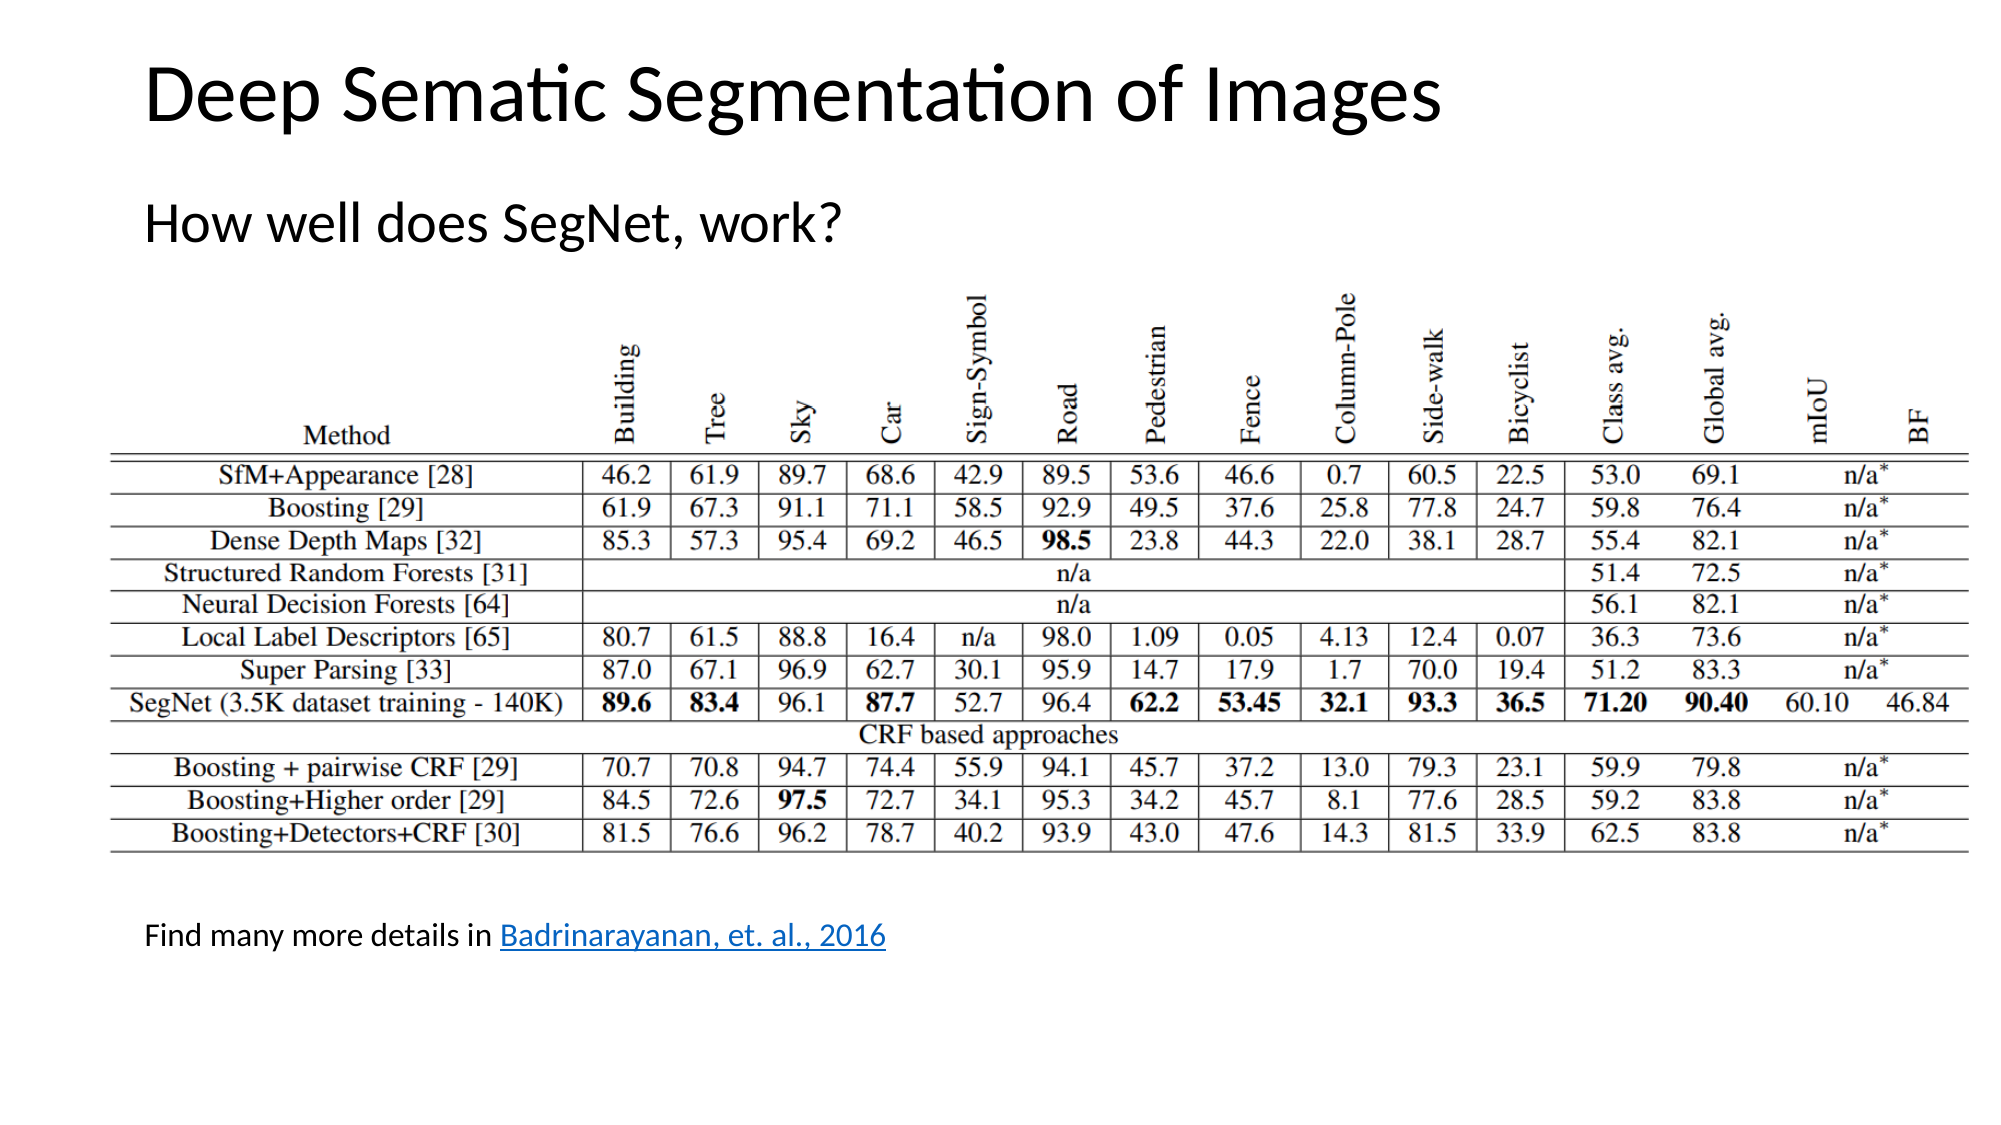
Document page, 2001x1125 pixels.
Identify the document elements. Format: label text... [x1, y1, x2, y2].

list How well does SegNet, work? Find many more details in Badrinarayanan, et. al., 2016 [129, 855, 1855, 1102]
picture [100, 291, 1970, 855]
title Deep Sematic Segmentation of Images [129, 22, 1855, 166]
list How well does SegNet, work? Find many more details in Badrinarayanan, et. al., 2016 [129, 184, 1855, 291]
